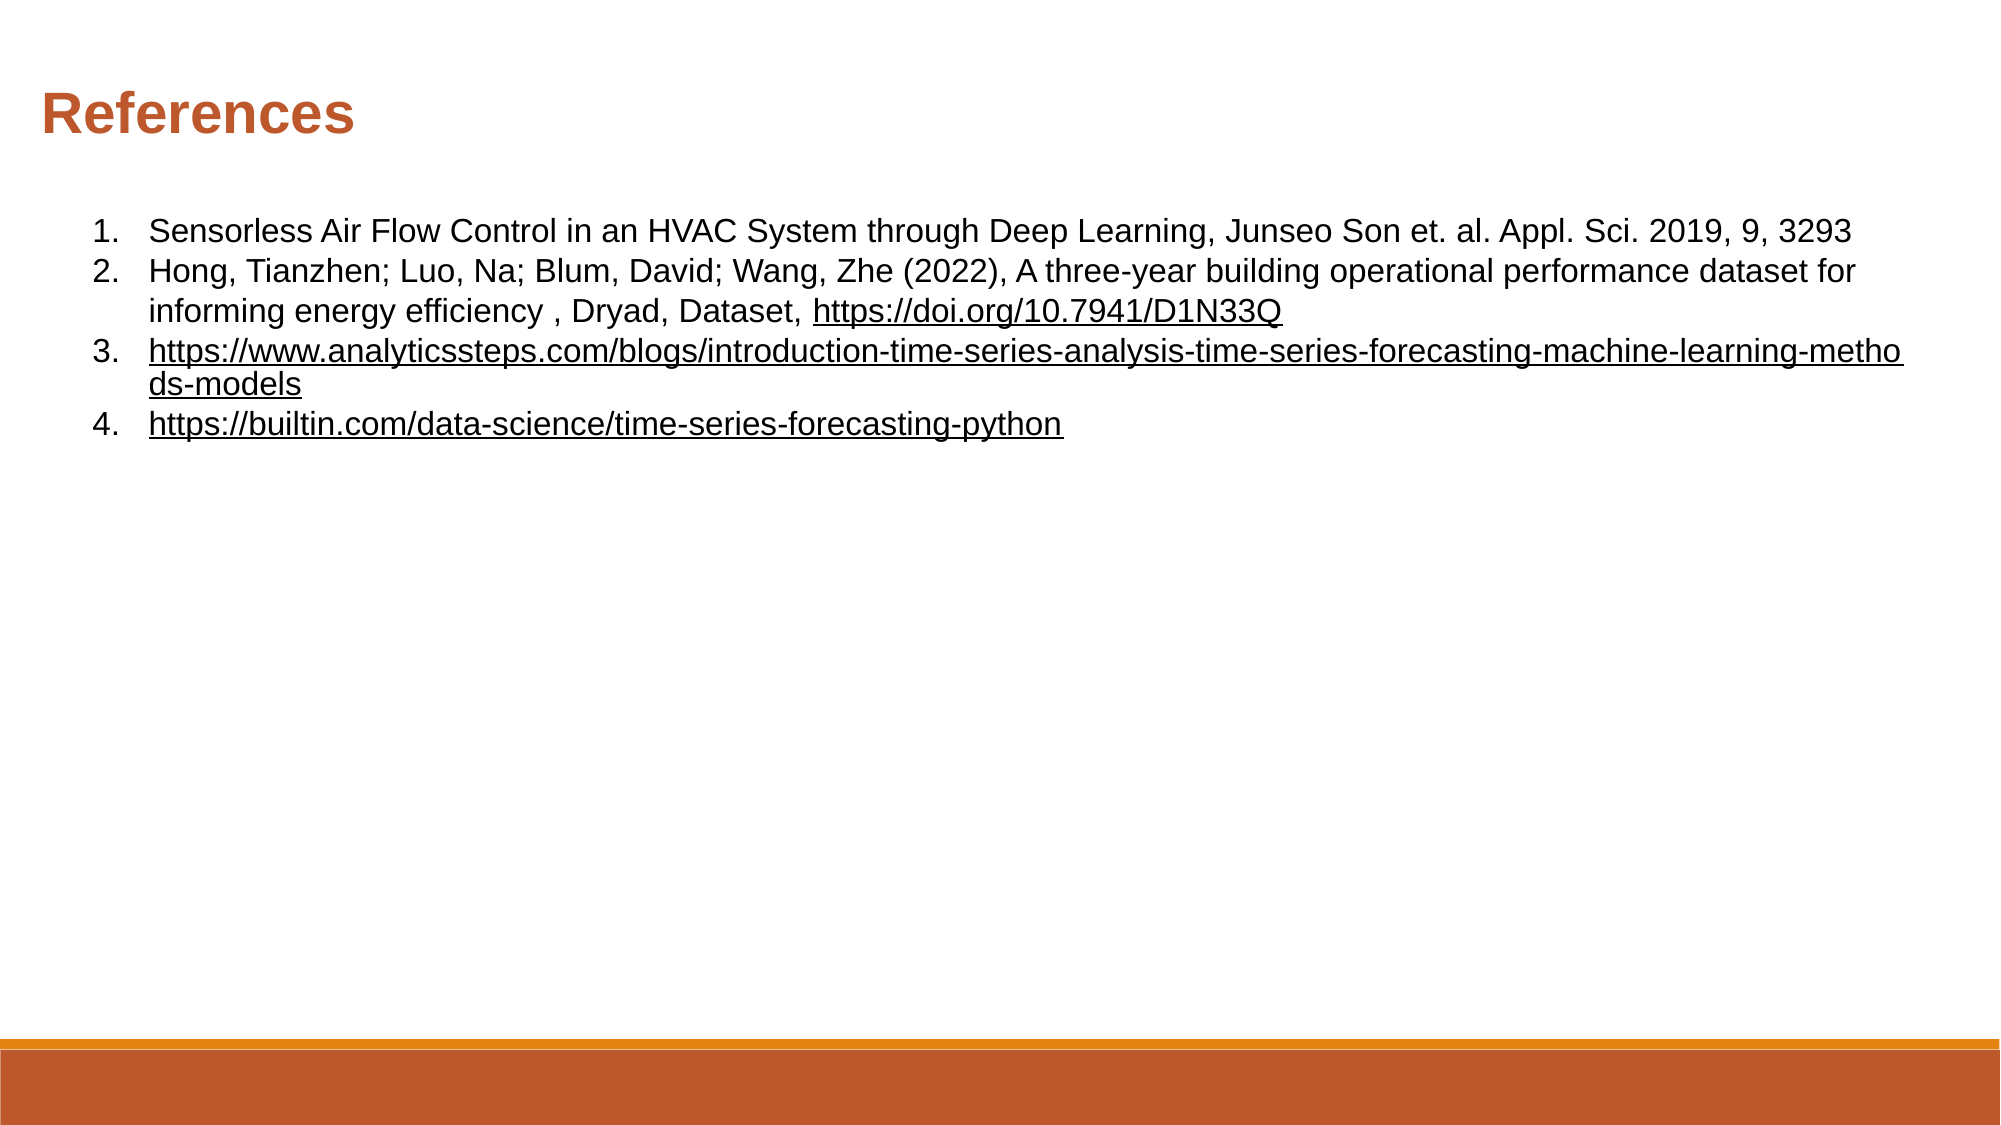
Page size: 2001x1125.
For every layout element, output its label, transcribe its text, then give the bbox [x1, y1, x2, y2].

text_box Sensorless Air Flow Control in an HVAC System through Deep Learning, Junseo Son et. al. Appl. Sci. 2019, 9, 3293 Hong, Tianzhen; Luo, Na; Blum, David; Wang, Zhe (2022), A three-year building operational performance dataset for informing energy efficiency , Dryad, Dataset, https://doi.org/10.7941/D1N33Q https://www.analyticssteps.com/blogs/introduction-time-series-analysis-time-series-forecasting-machine-learning-methods-models https://builtin.com/data-science/time-series-forecasting-python [77, 201, 1933, 456]
title References [26, 0, 1711, 154]
